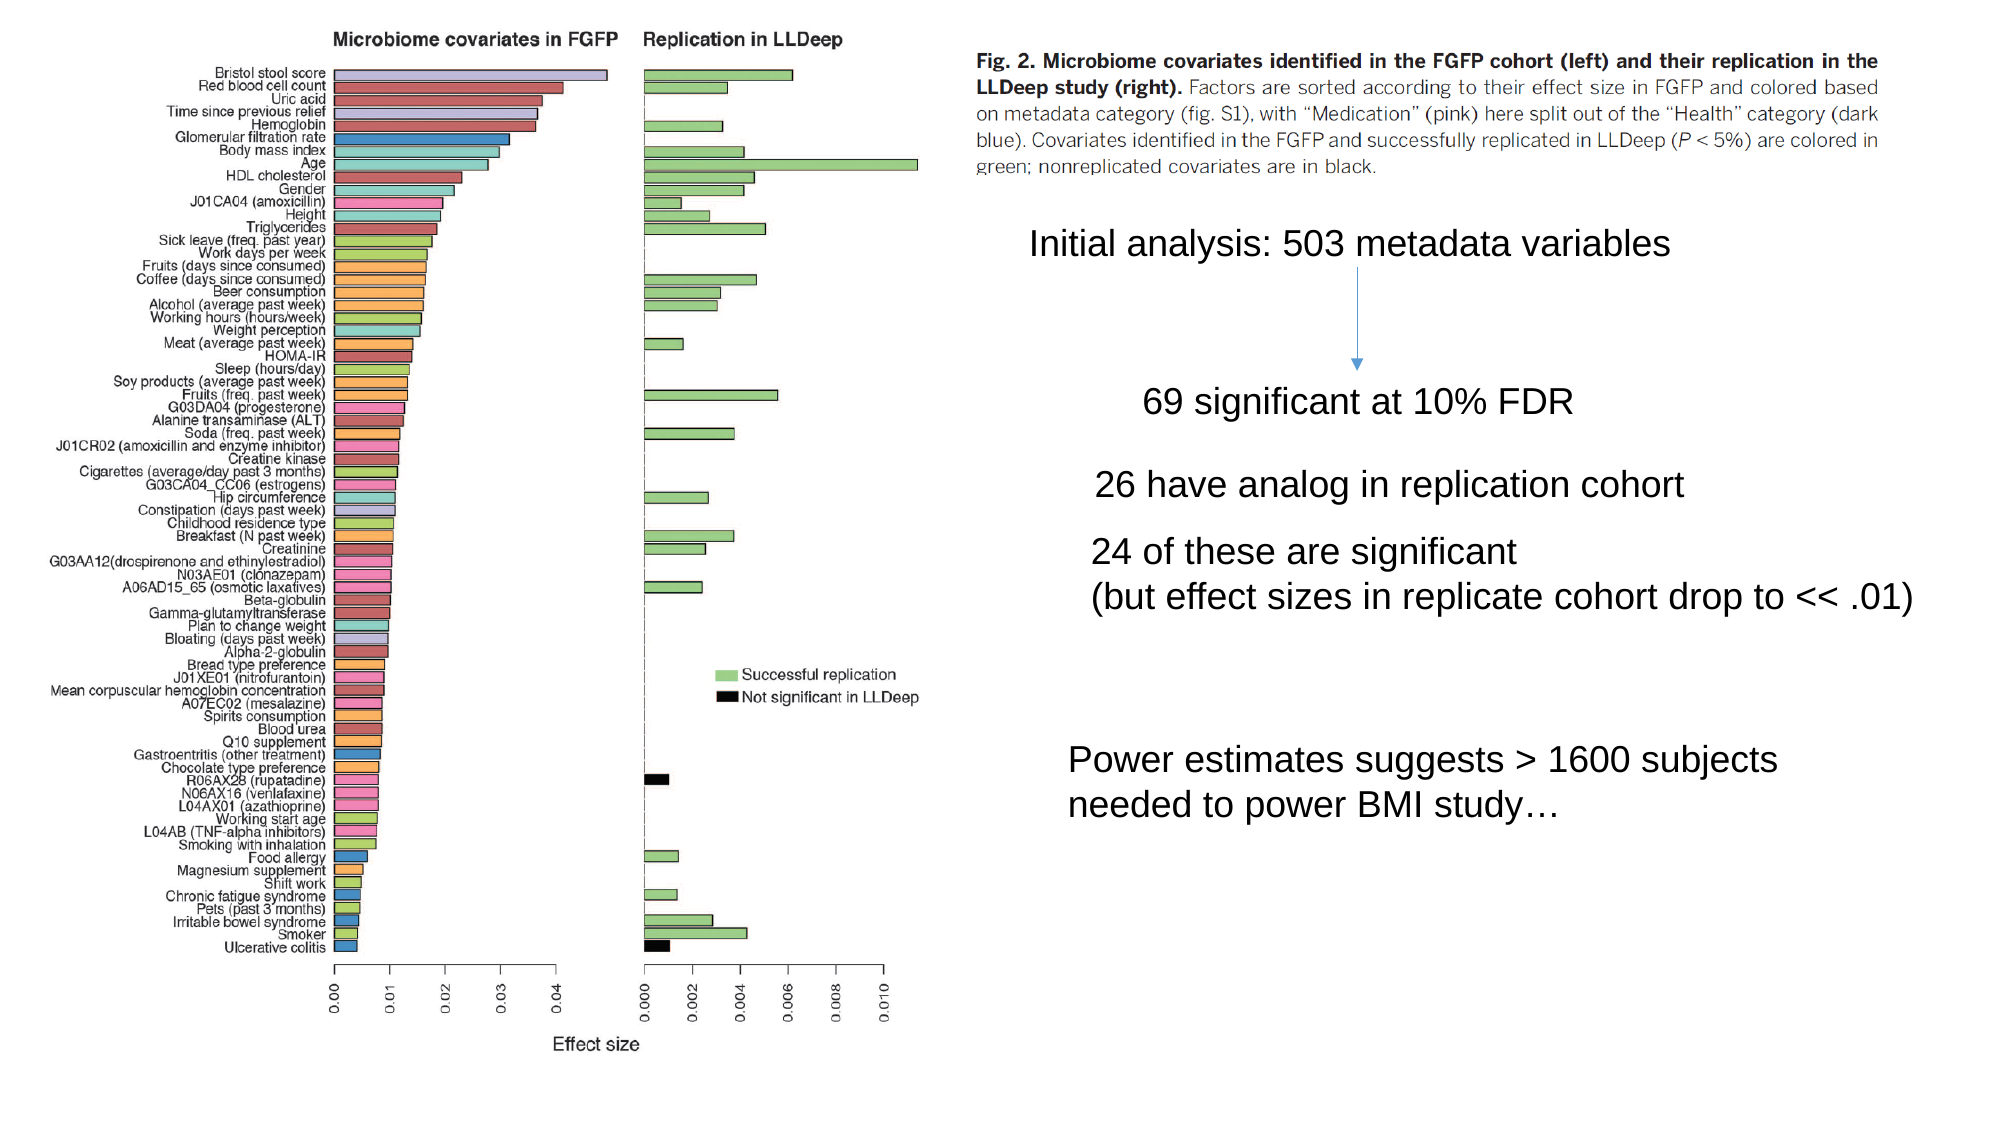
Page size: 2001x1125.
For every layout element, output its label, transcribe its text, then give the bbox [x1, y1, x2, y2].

text_box Initial analysis: 503 metadata variables [1014, 211, 1940, 272]
text_box 69 significant at 10% FDR [1127, 369, 1591, 430]
text_box 26 have analog in replication cohort [1079, 452, 1700, 513]
text_box Power estimates suggests > 1600 subjects needed to power BMI study… [1053, 727, 1794, 833]
picture [964, 37, 1901, 175]
text_box 24 of these are significant (but effect sizes in replicate cohort drop to << .01) [1076, 519, 1930, 625]
picture [36, 0, 937, 1053]
